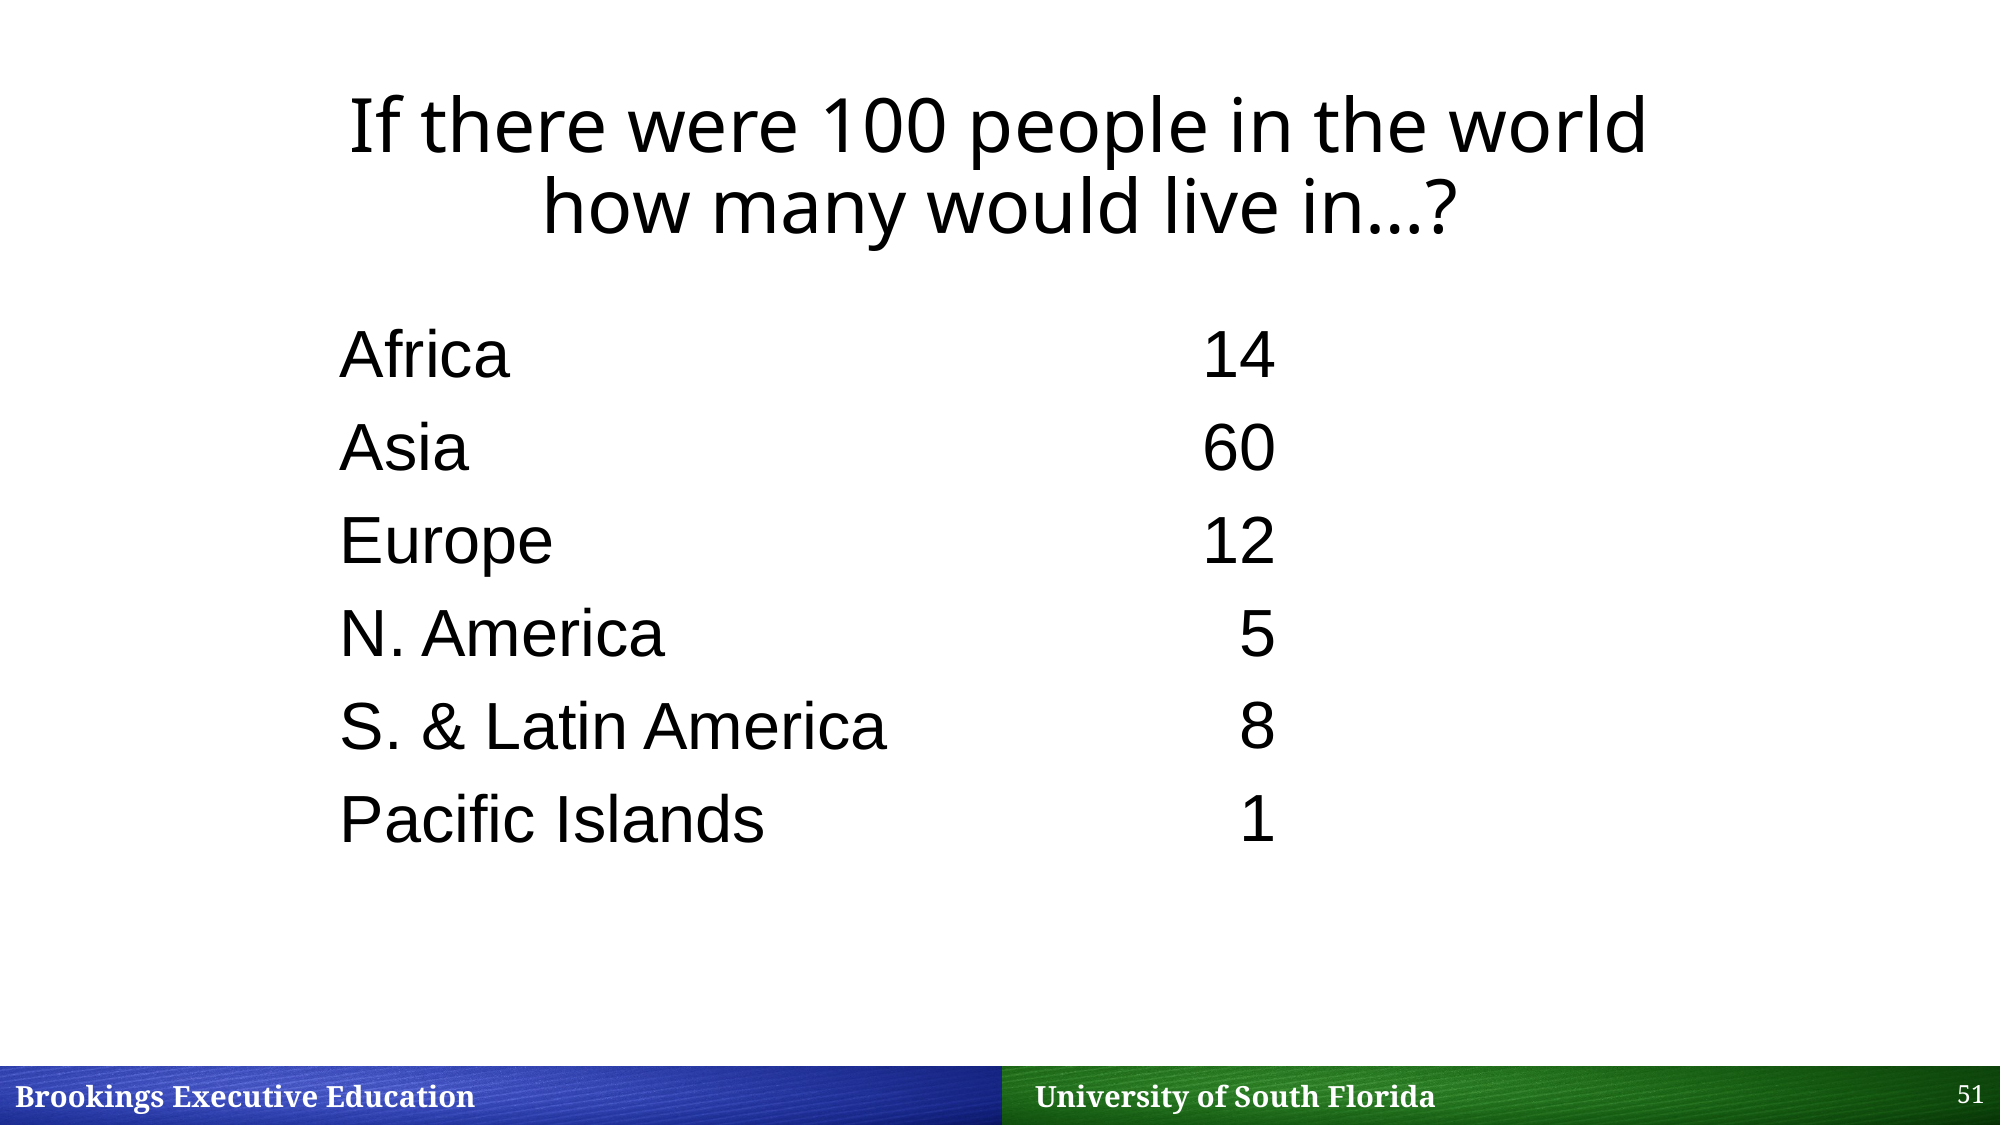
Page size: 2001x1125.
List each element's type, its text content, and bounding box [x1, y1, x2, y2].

slide_number 51 [1932, 1066, 2000, 1125]
text_box Africa Asia Europe N. America S. & Latin America Pacific Islands [324, 312, 1187, 1055]
title If there were 100 people in the world how many would live in…? [137, 59, 1863, 278]
footer Brookings Executive Education University of South Florida [0, 1066, 1932, 1125]
text_box 14 60 12 5 8 1 [1187, 312, 1675, 1055]
